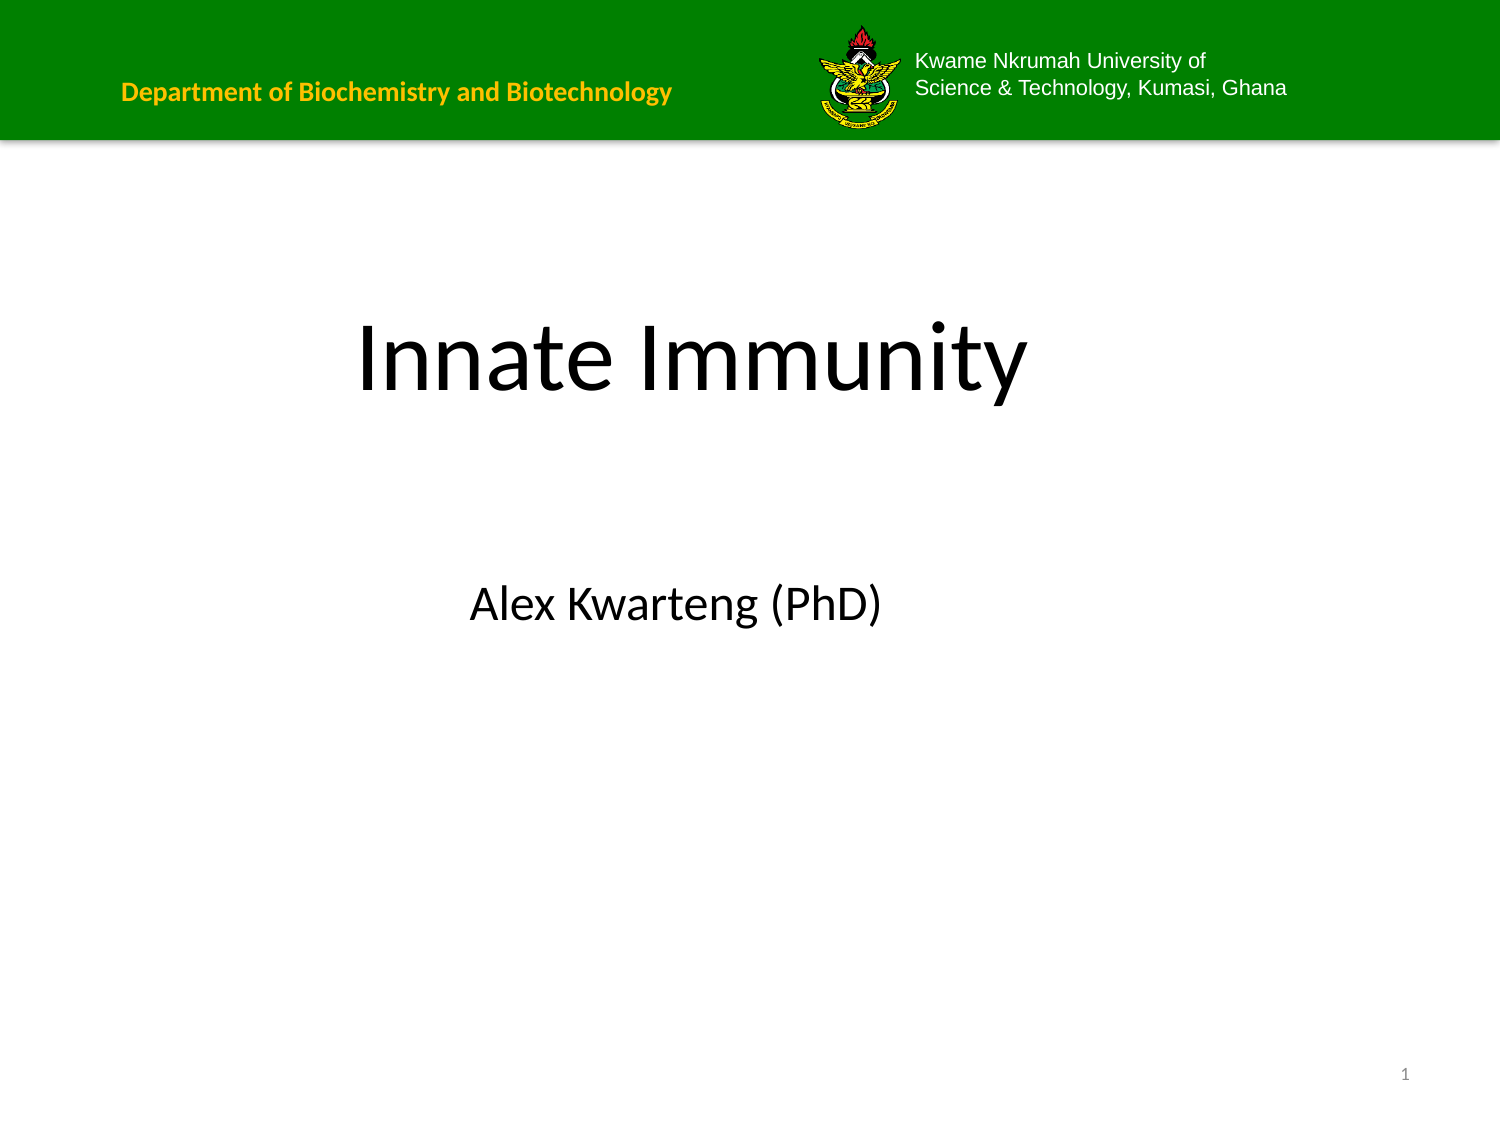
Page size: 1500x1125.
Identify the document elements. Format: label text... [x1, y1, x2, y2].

subtitle Alex Kwarteng (PhD) [454, 562, 1460, 720]
slide_number 1 [1074, 1042, 1425, 1103]
text_box Department of Biochemistry and Biotechnology [106, 66, 689, 115]
title Innate Immunity [19, 282, 1366, 585]
picture [819, 25, 901, 129]
